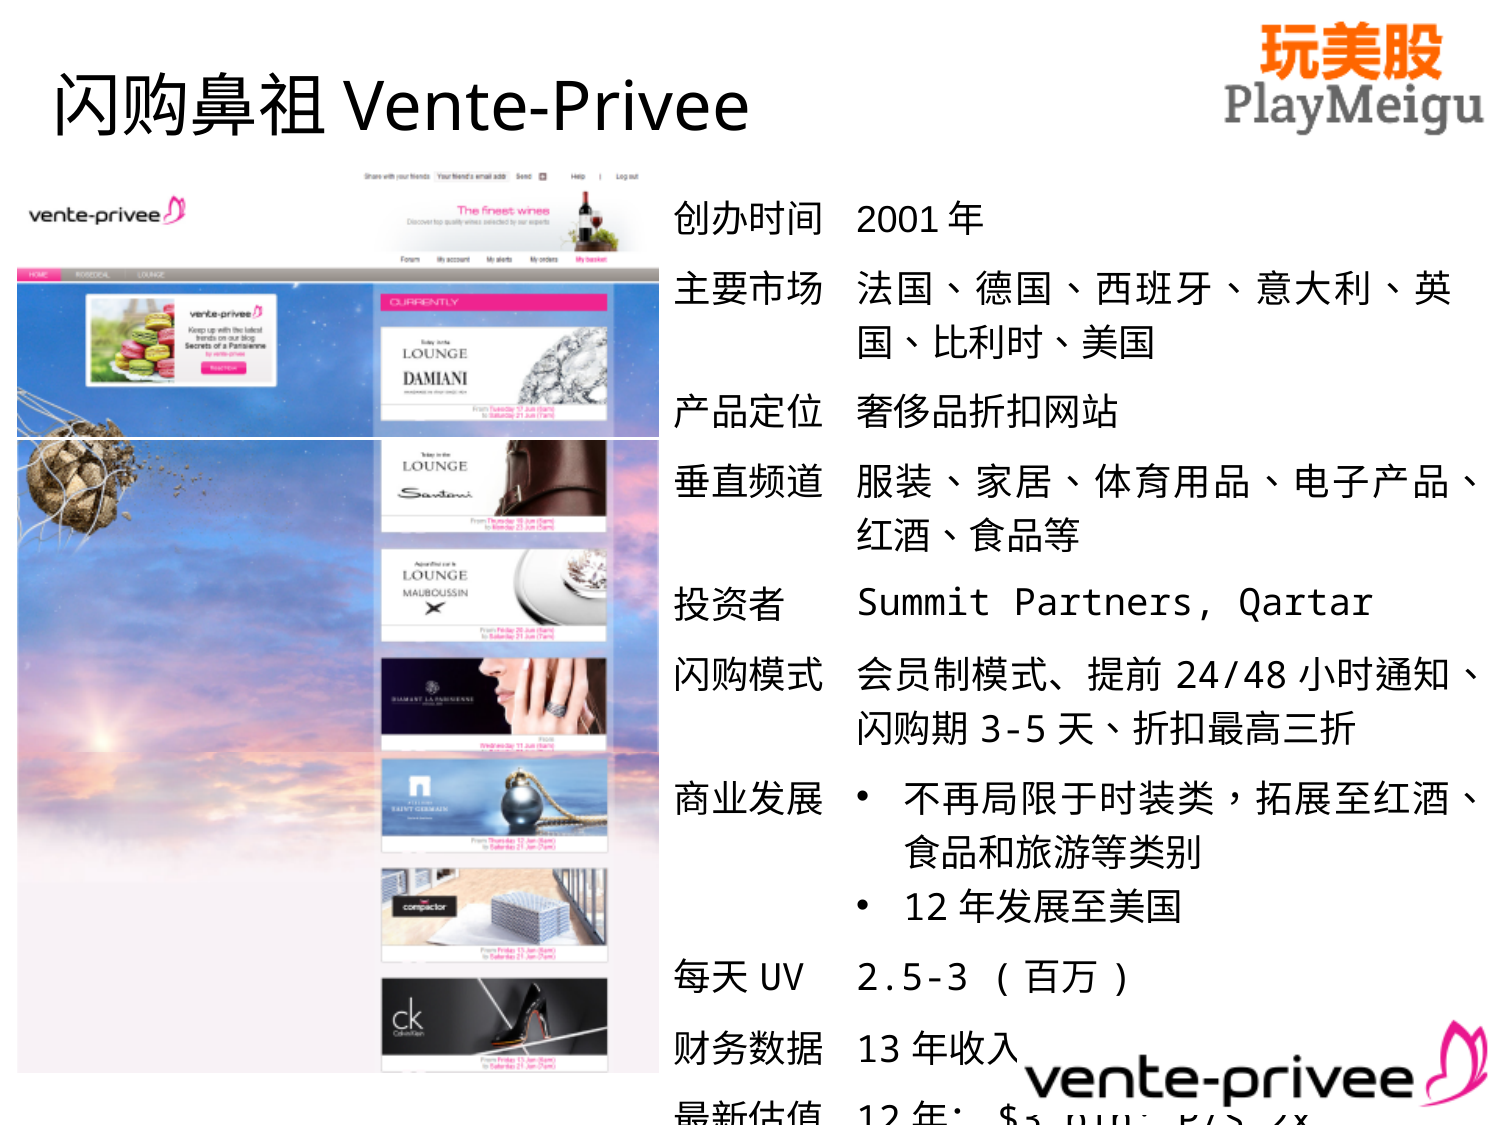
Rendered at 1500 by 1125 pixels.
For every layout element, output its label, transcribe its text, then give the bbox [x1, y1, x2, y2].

table_cell 12年：$3 bln; P/S 2x [841, 1081, 1467, 1125]
table_cell 产品定位 [659, 375, 841, 444]
table_cell Summit Partners, Qartar [841, 568, 1467, 637]
table_cell 每天UV [659, 939, 841, 1012]
table_cell 服装、家居、体育用品、电子产品、红酒、食品等 [841, 444, 1467, 568]
table_cell 会员制模式、提前24/48小时通知、闪购期3-5天、折扣最高三折 [841, 637, 1467, 761]
table_header 创办时间 [659, 182, 841, 251]
table_cell 垂直频道 [659, 444, 841, 568]
table_cell 法国、德国、西班牙、意大利、英国、比利时、美国 [841, 251, 1467, 375]
table_cell 财务数据 [659, 1012, 841, 1081]
title 闪购鼻祖Vente-Privee [37, 0, 1294, 182]
table_cell 2.5-3 (百万) [841, 939, 1467, 1012]
table_cell 主要市场 [659, 251, 841, 375]
picture [1017, 1014, 1500, 1115]
table_header 2001年 [841, 182, 1467, 251]
table_cell 商业发展 [659, 761, 841, 939]
picture [1294, 18, 1500, 136]
table_cell 奢侈品折扣网站 [841, 375, 1467, 444]
table_cell 最新估值 [659, 1081, 841, 1125]
table_cell 闪购模式 [659, 637, 841, 761]
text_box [17, 170, 659, 1074]
table_cell 13年收入€16亿 [841, 1012, 1467, 1081]
table_cell 不再局限于时装类，拓展至红酒、食品和旅游等类别 12年发展至美国 [841, 761, 1467, 939]
table_cell 投资者 [659, 568, 841, 637]
